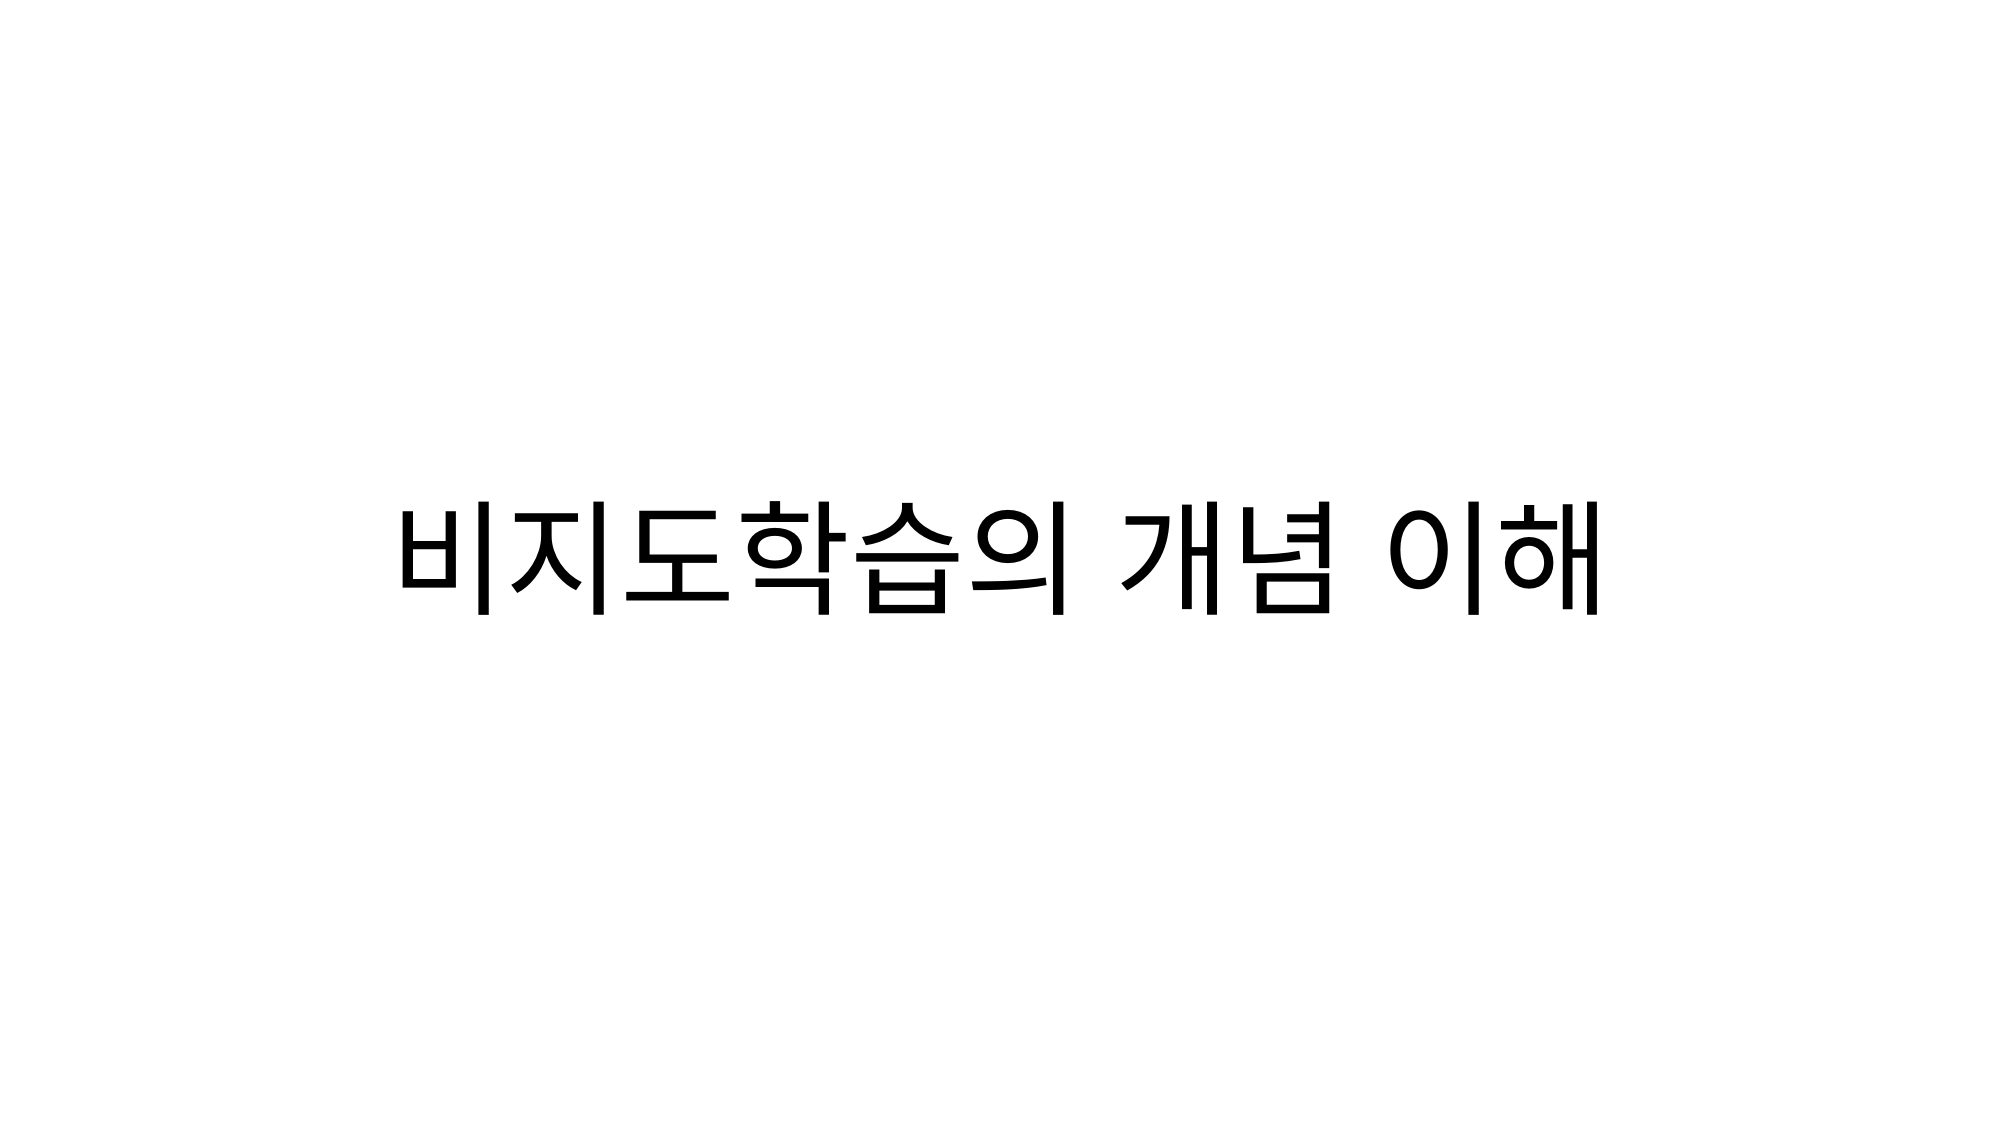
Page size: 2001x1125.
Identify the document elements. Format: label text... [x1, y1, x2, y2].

title 비지도학습의 개념 이해 [249, 248, 1750, 641]
